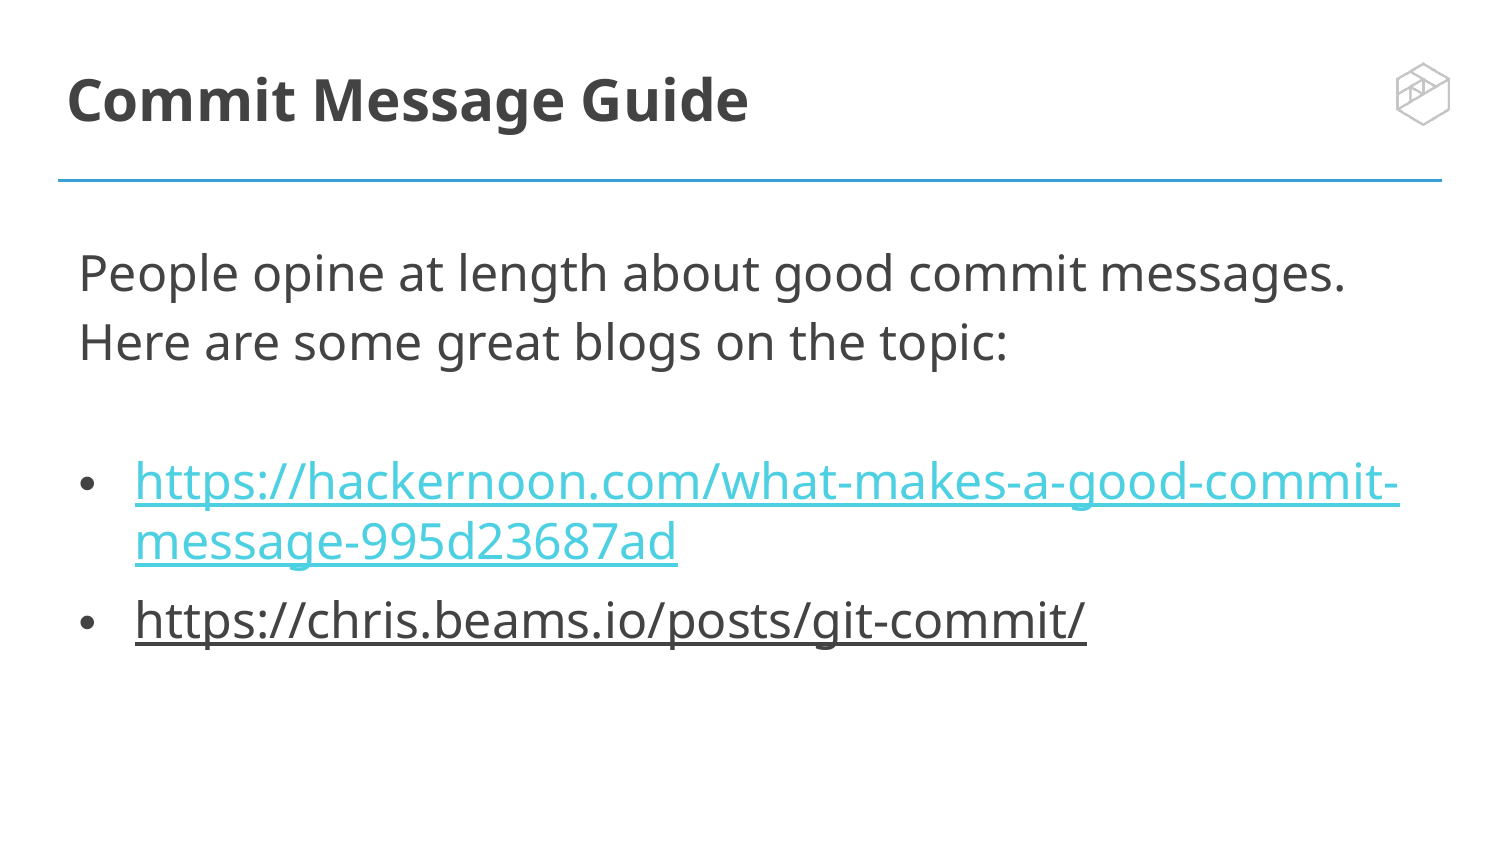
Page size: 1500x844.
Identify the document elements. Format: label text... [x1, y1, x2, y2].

list People opine at length about good commit messages. Here are some great blogs on the topic: https://hackernoon.com/what-makes-a-good-commit-message-995d23687ad https://chris.beams.io/posts/git-commit/ [51, 217, 1449, 653]
picture [1396, 62, 1451, 126]
title Commit Message Guide [51, 48, 1135, 142]
